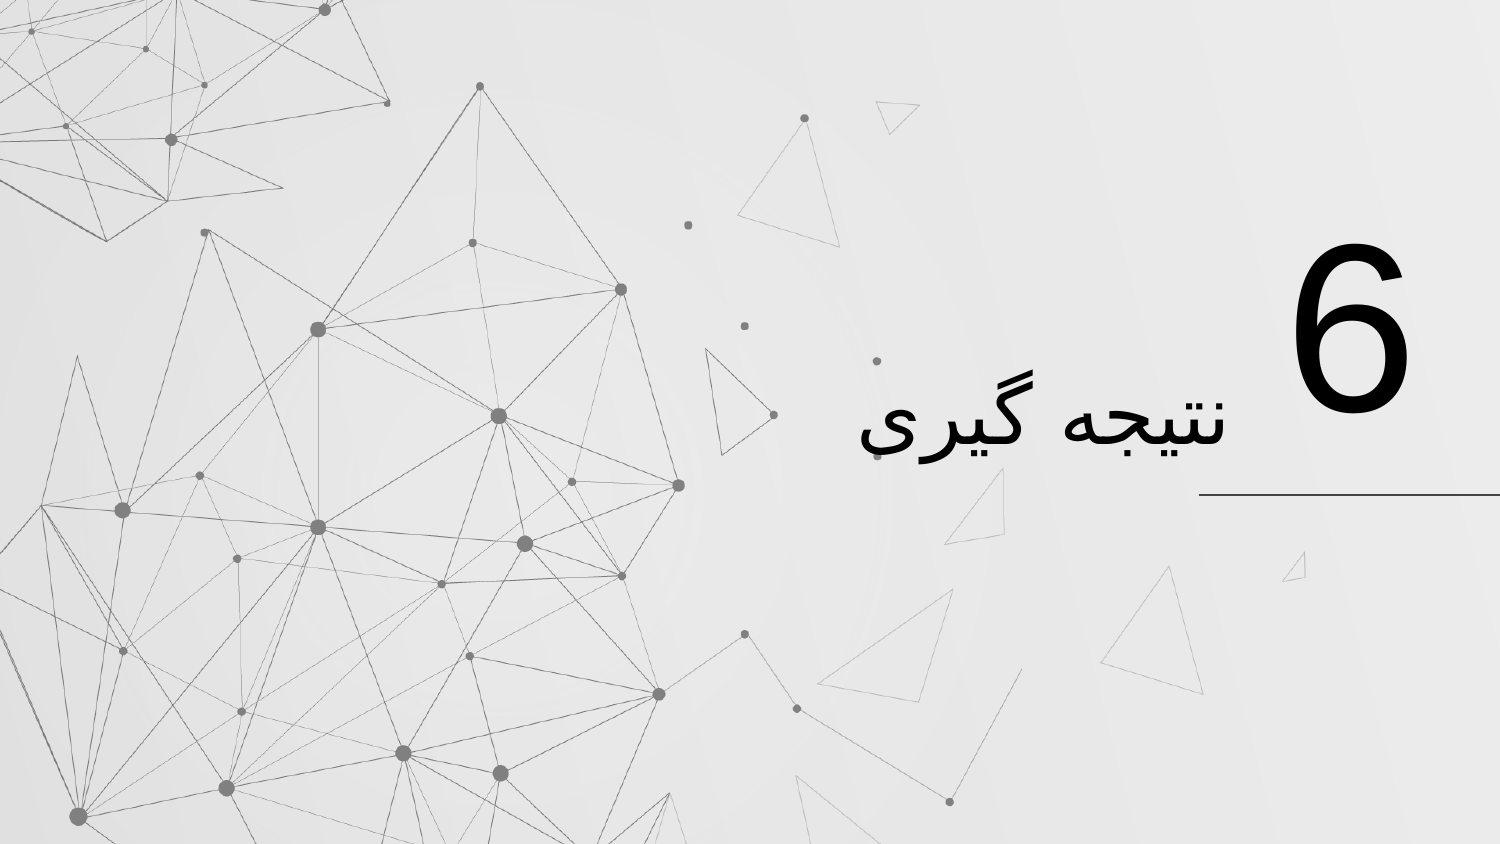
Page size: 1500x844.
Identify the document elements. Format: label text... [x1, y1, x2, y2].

picture [0, 0, 1500, 844]
title 6 [1269, 253, 1430, 378]
title نتیجه گیری [566, 327, 1247, 496]
